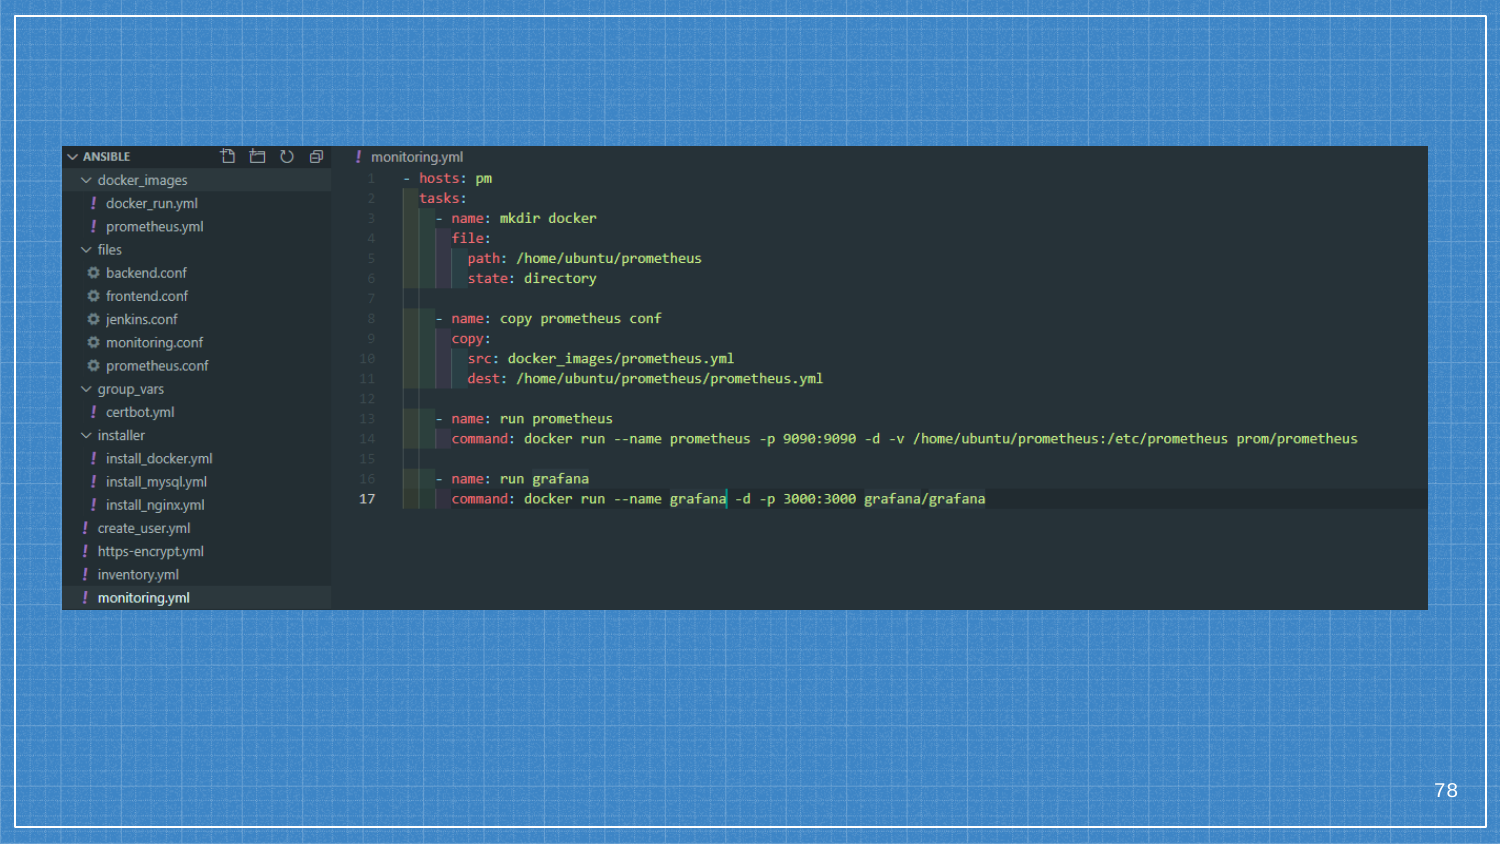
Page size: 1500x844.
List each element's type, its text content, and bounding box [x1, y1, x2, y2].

picture [0, 0, 1500, 844]
slide_number 78 [1398, 761, 1474, 810]
